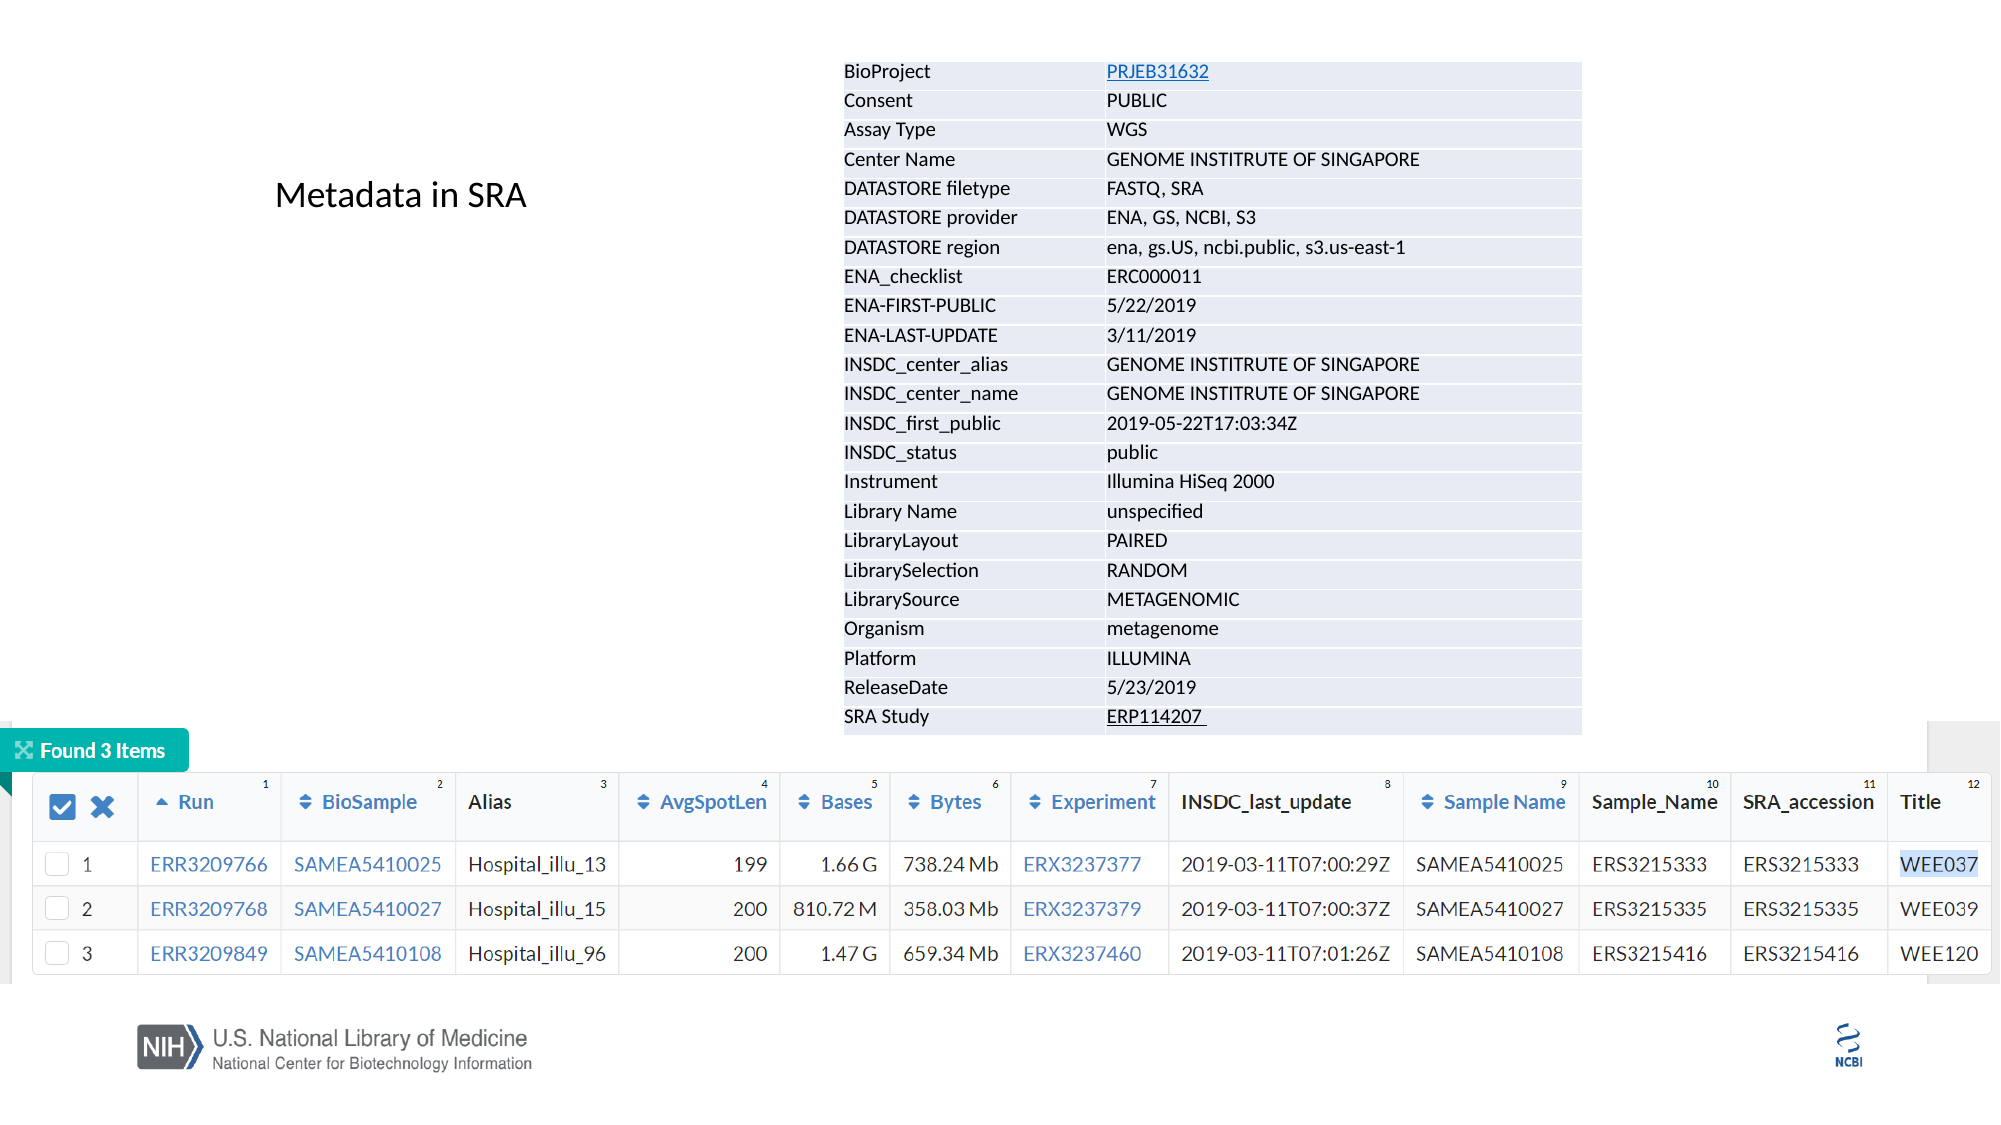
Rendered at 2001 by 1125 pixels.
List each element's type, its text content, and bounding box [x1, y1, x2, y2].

table_cell INSDC_first_public [844, 414, 1105, 442]
table_cell Platform [844, 649, 1105, 677]
table_cell ENA-FIRST-PUBLIC [844, 297, 1105, 324]
table_cell FASTQ, SRA [1106, 179, 1582, 207]
table_cell Library Name [844, 502, 1105, 530]
table_cell Assay Type [844, 121, 1105, 148]
table_cell DATASTORE filetype [844, 179, 1105, 207]
table_cell INSDC_status [844, 444, 1105, 471]
table_cell public [1106, 444, 1582, 471]
table_cell ena, gs.US, ncbi.public, s3.us-east-1 [1106, 238, 1582, 266]
table_cell ILLUMINA [1106, 649, 1582, 677]
table_cell 2019-05-22T17:03:34Z [1106, 414, 1582, 442]
table_header BioProject [844, 62, 1105, 90]
table_cell PAIRED [1106, 532, 1582, 559]
table_cell ERC000011 [1106, 268, 1582, 295]
table_cell Illumina HiSeq 2000 [1106, 473, 1582, 501]
table_cell ENA_checklist [844, 268, 1105, 295]
table_cell Organism [844, 620, 1105, 647]
table_cell 3/11/2019 [1106, 326, 1582, 354]
table_header PRJEB31632 [1106, 62, 1582, 90]
table_cell INSDC_center_alias [844, 356, 1105, 383]
table_cell unspecified [1106, 502, 1582, 530]
table_cell PUBLIC [1106, 91, 1582, 119]
table_cell ERP114207 [1106, 708, 1582, 721]
table_cell metagenome [1106, 620, 1582, 647]
table_cell ReleaseDate [844, 678, 1105, 706]
table_cell GENOME INSTITRUTE OF SINGAPORE [1106, 385, 1582, 412]
table_cell WGS [1106, 121, 1582, 148]
table_cell RANDOM [1106, 561, 1582, 589]
table_cell Consent [844, 91, 1105, 119]
table_cell ENA-LAST-UPDATE [844, 326, 1105, 354]
table_cell METAGENOMIC [1106, 590, 1582, 618]
picture [0, 721, 2000, 984]
table_cell DATASTORE provider [844, 209, 1105, 236]
table_cell GENOME INSTITRUTE OF SINGAPORE [1106, 356, 1582, 383]
table_cell 5/23/2019 [1106, 678, 1582, 706]
text_box Metadata in SRA [260, 162, 543, 223]
table_cell LibraryLayout [844, 532, 1105, 559]
table_cell GENOME INSTITRUTE OF SINGAPORE [1106, 150, 1582, 178]
table_cell ENA, GS, NCBI, S3 [1106, 209, 1582, 236]
table_cell Instrument [844, 473, 1105, 501]
table_cell Center Name [844, 150, 1105, 178]
table_cell DATASTORE region [844, 238, 1105, 266]
table_cell LibrarySelection [844, 561, 1105, 589]
table_cell INSDC_center_name [844, 385, 1105, 412]
table_cell LibrarySource [844, 590, 1105, 618]
table_cell SRA Study [844, 708, 1105, 721]
table_cell 5/22/2019 [1106, 297, 1582, 324]
